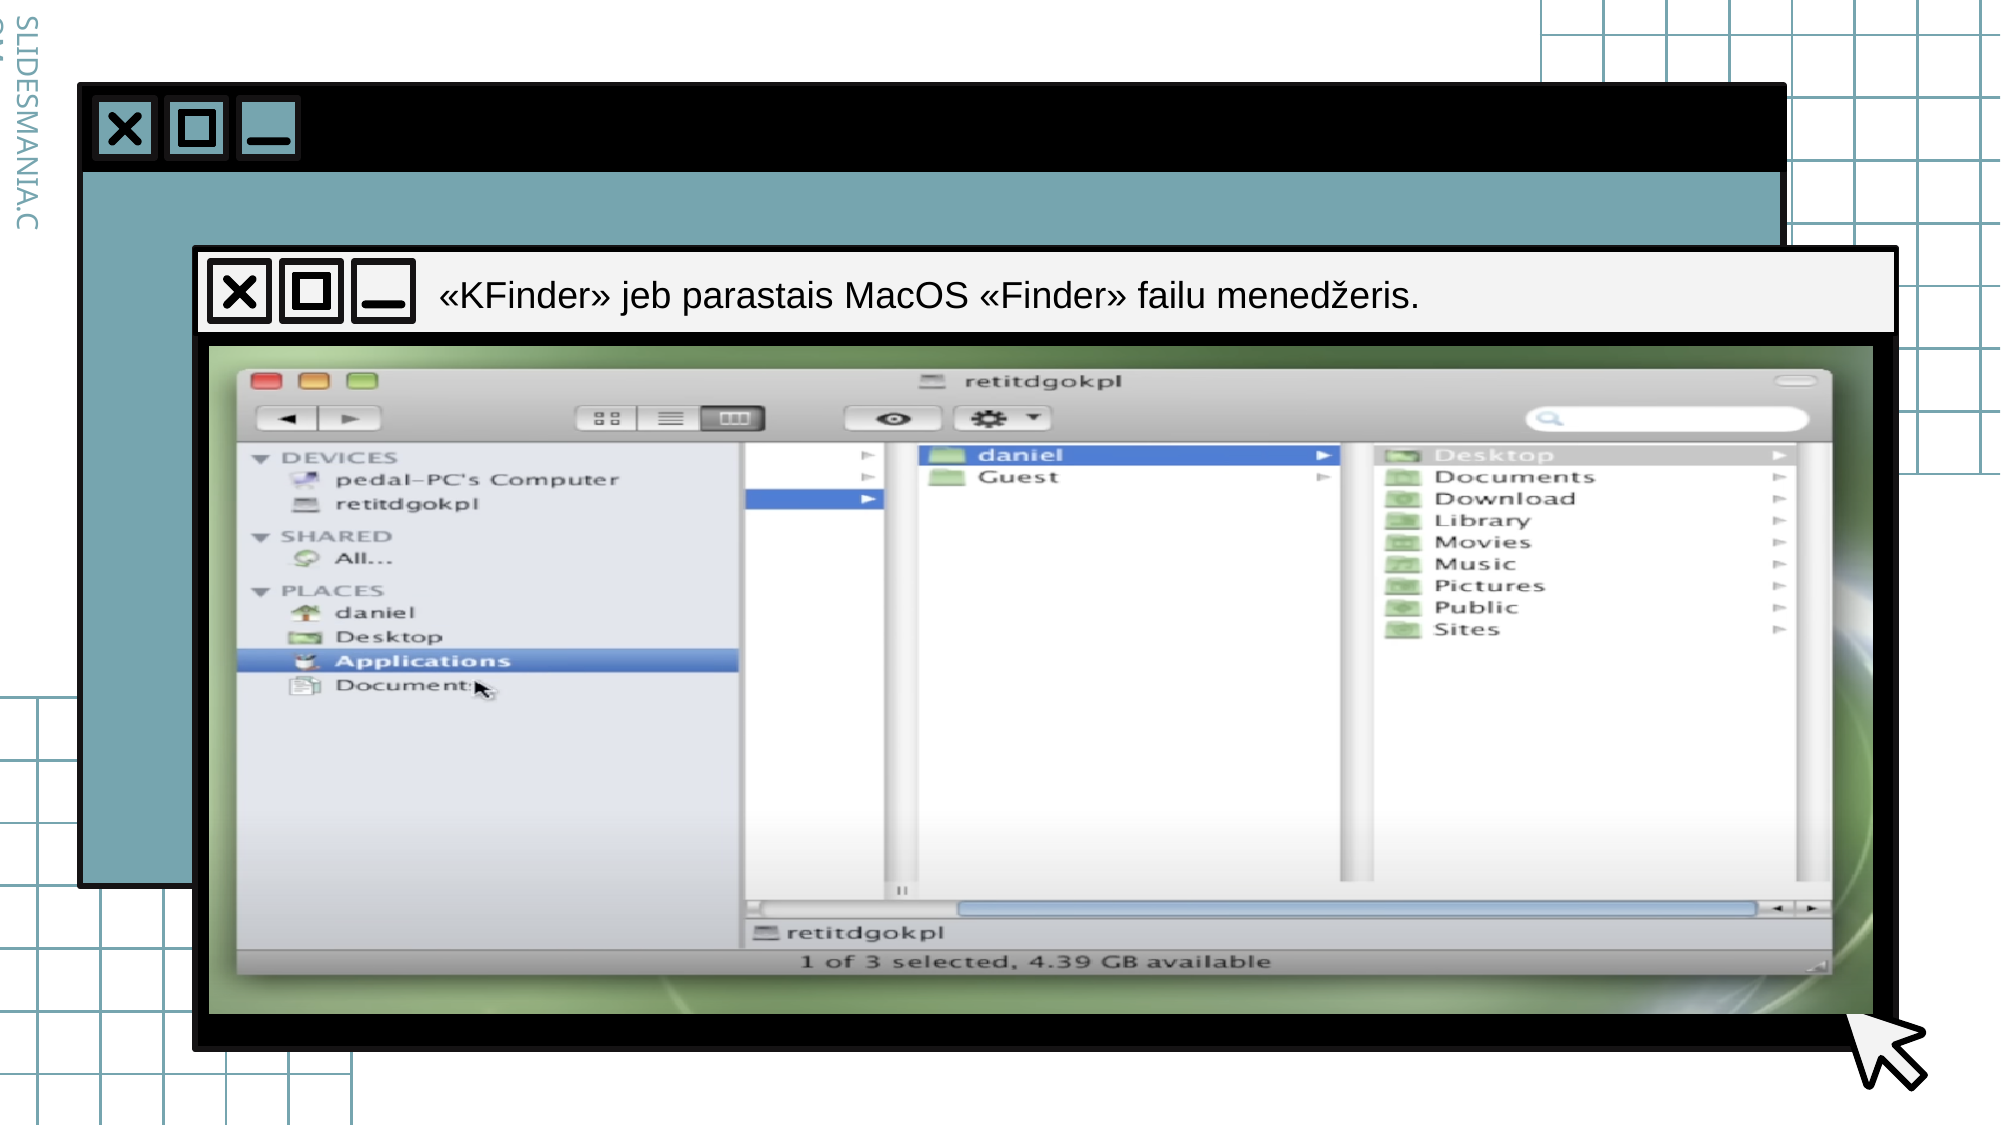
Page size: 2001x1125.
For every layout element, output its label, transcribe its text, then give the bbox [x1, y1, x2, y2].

text_box «KFinder» jeb parastais MacOS «Finder» failu menedžeris. [423, 263, 1436, 324]
picture [209, 346, 1873, 1015]
